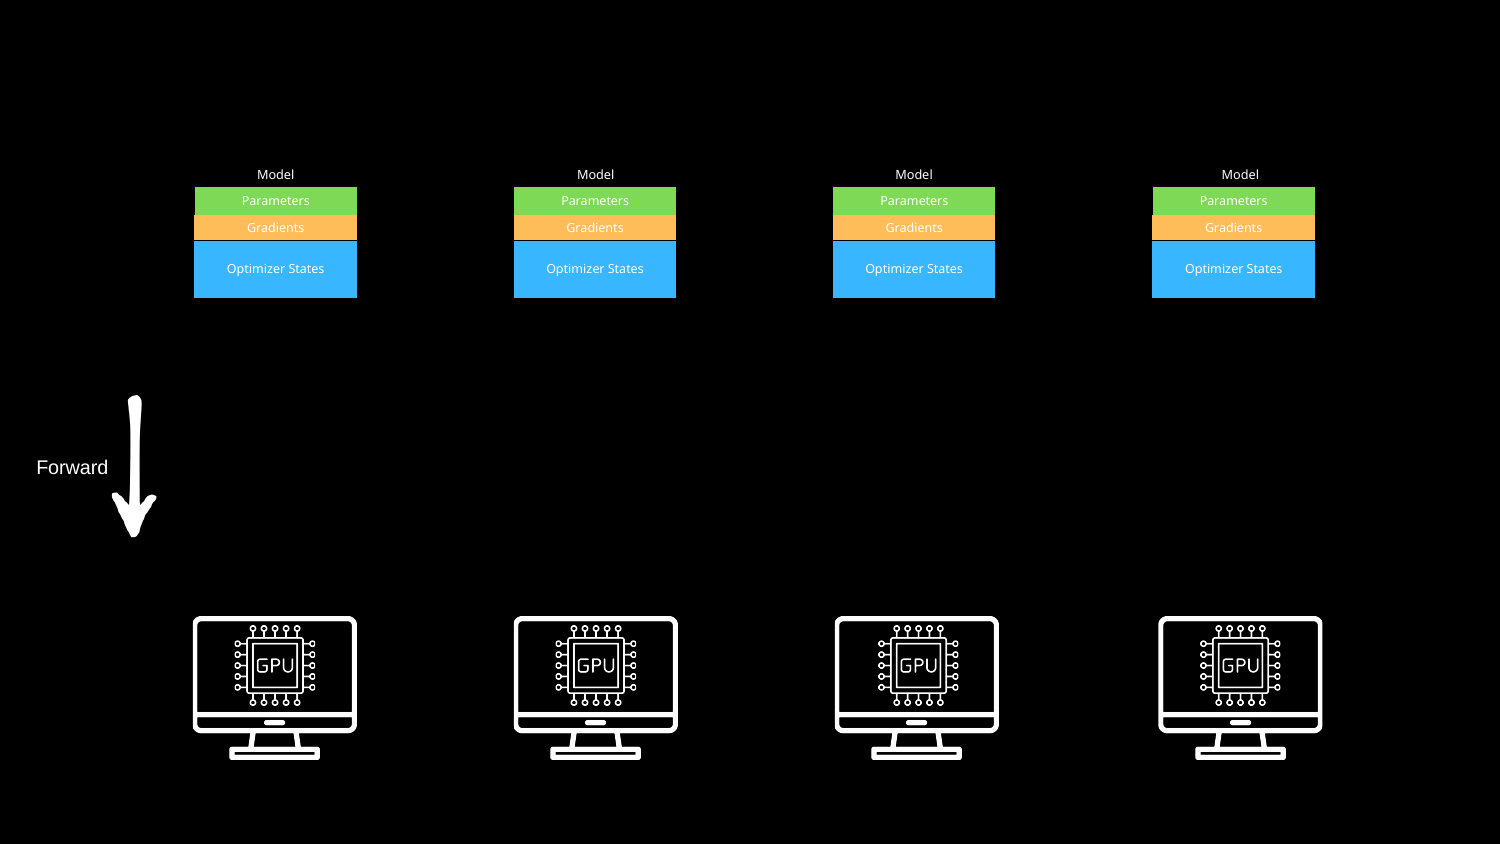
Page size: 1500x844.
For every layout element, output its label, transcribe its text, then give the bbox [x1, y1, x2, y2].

text_box [555, 625, 637, 706]
text_box [877, 625, 959, 706]
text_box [513, 182, 677, 214]
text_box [1152, 182, 1316, 214]
text_box [513, 616, 679, 760]
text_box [194, 214, 358, 239]
text_box [192, 616, 358, 760]
text_box Model [1221, 164, 1260, 181]
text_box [194, 186, 358, 214]
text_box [1152, 240, 1316, 299]
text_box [513, 240, 677, 299]
text_box [834, 616, 999, 760]
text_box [194, 240, 358, 299]
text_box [1152, 214, 1316, 239]
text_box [832, 214, 996, 240]
text_box [1200, 625, 1281, 706]
text_box Model [894, 164, 934, 182]
text_box Model [256, 164, 295, 182]
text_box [832, 186, 996, 214]
text_box Forward [33, 451, 112, 479]
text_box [832, 240, 996, 299]
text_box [513, 214, 677, 239]
text_box Model [576, 164, 616, 181]
text_box [1158, 616, 1323, 760]
text_box [234, 625, 316, 706]
text_box [111, 394, 158, 538]
